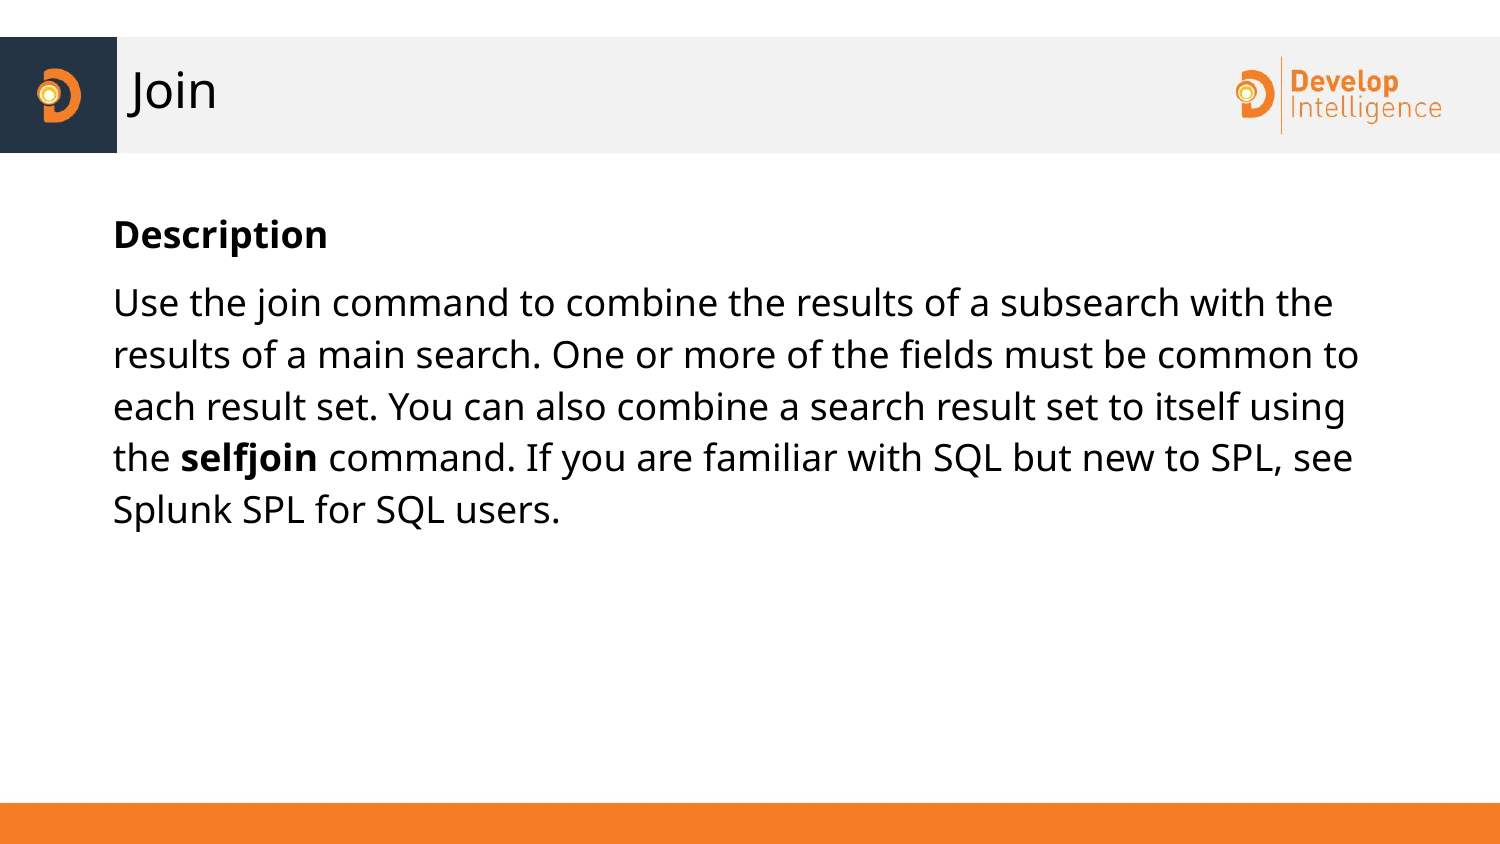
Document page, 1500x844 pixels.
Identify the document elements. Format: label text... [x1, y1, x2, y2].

title Join [119, 36, 1112, 149]
list Description Use the join command to combine the results of a subsearch with the results of a main search. One or more of the fields must be common to each result set. You can also combine a search result set to itself using the selfjoin command. If you are familiar with SQL but new to SPL, see Splunk SPL for SQL users. [101, 198, 1396, 762]
picture [0, 0, 1500, 844]
